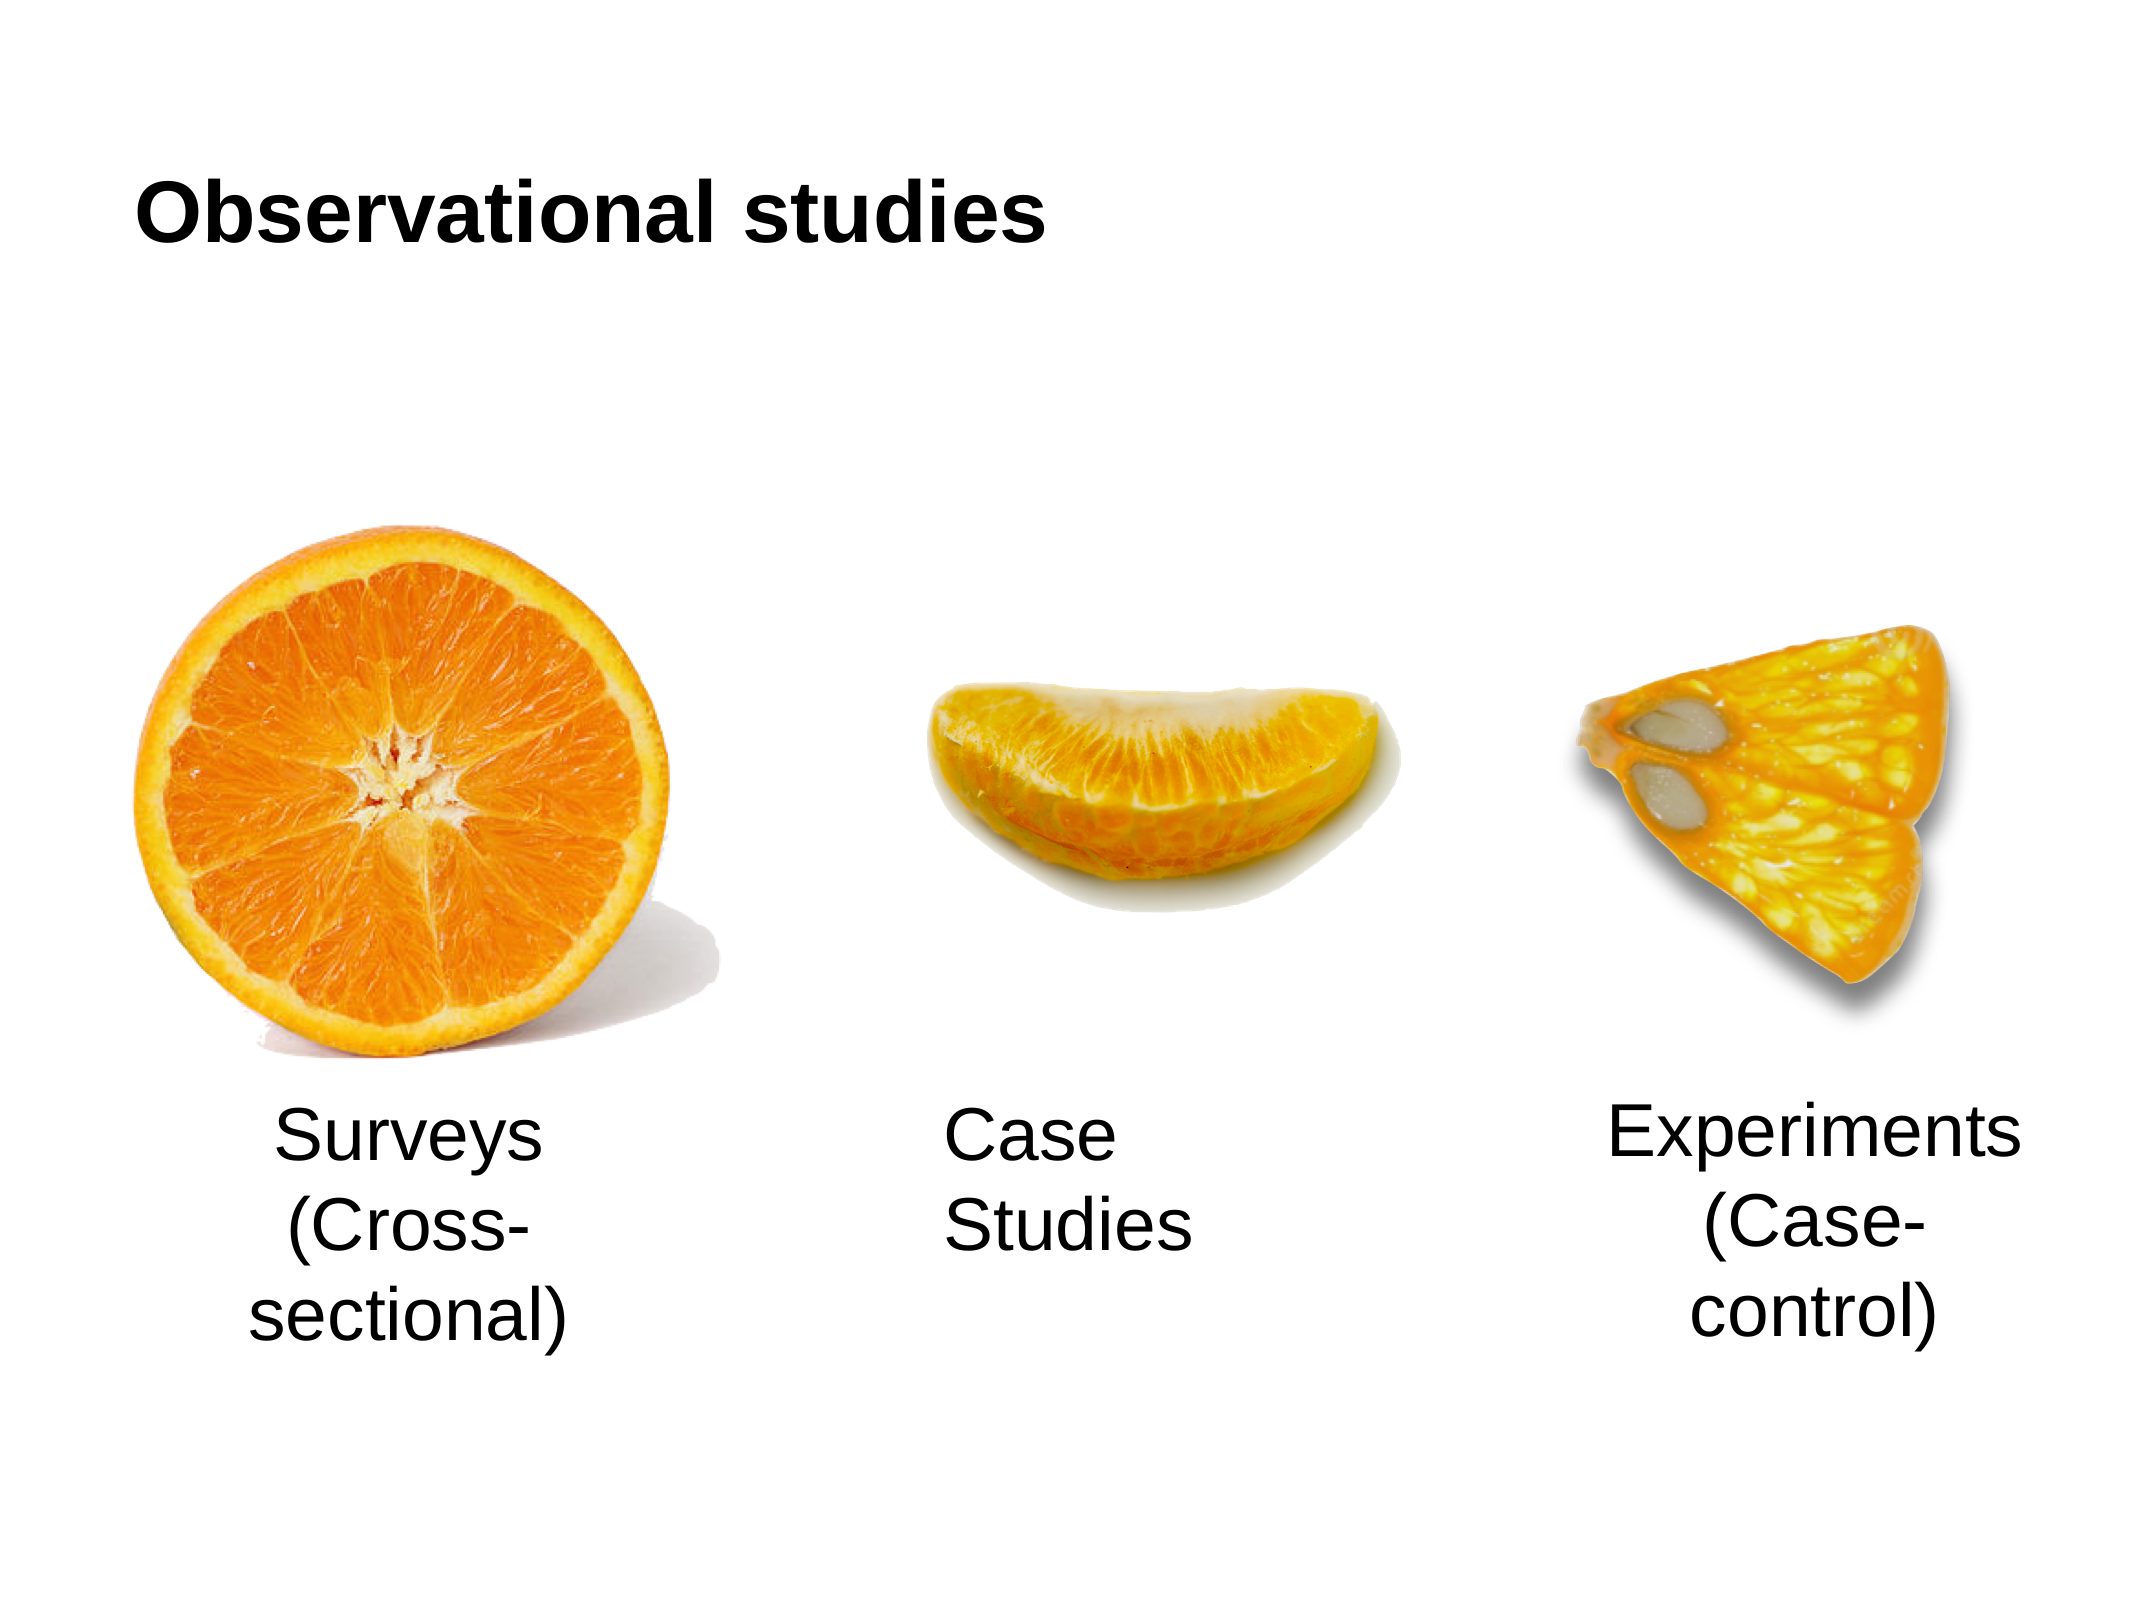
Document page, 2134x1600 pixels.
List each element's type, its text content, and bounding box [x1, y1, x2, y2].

text_box Surveys (Cross-sectional) [123, 1097, 695, 1364]
text_box Case Studies [935, 1076, 1376, 1274]
picture [1555, 625, 1977, 1037]
picture [914, 671, 1416, 929]
picture [119, 511, 775, 1089]
title Observational studies [116, 0, 2013, 269]
text_box Experiments (Case-control) [1572, 1073, 2058, 1360]
